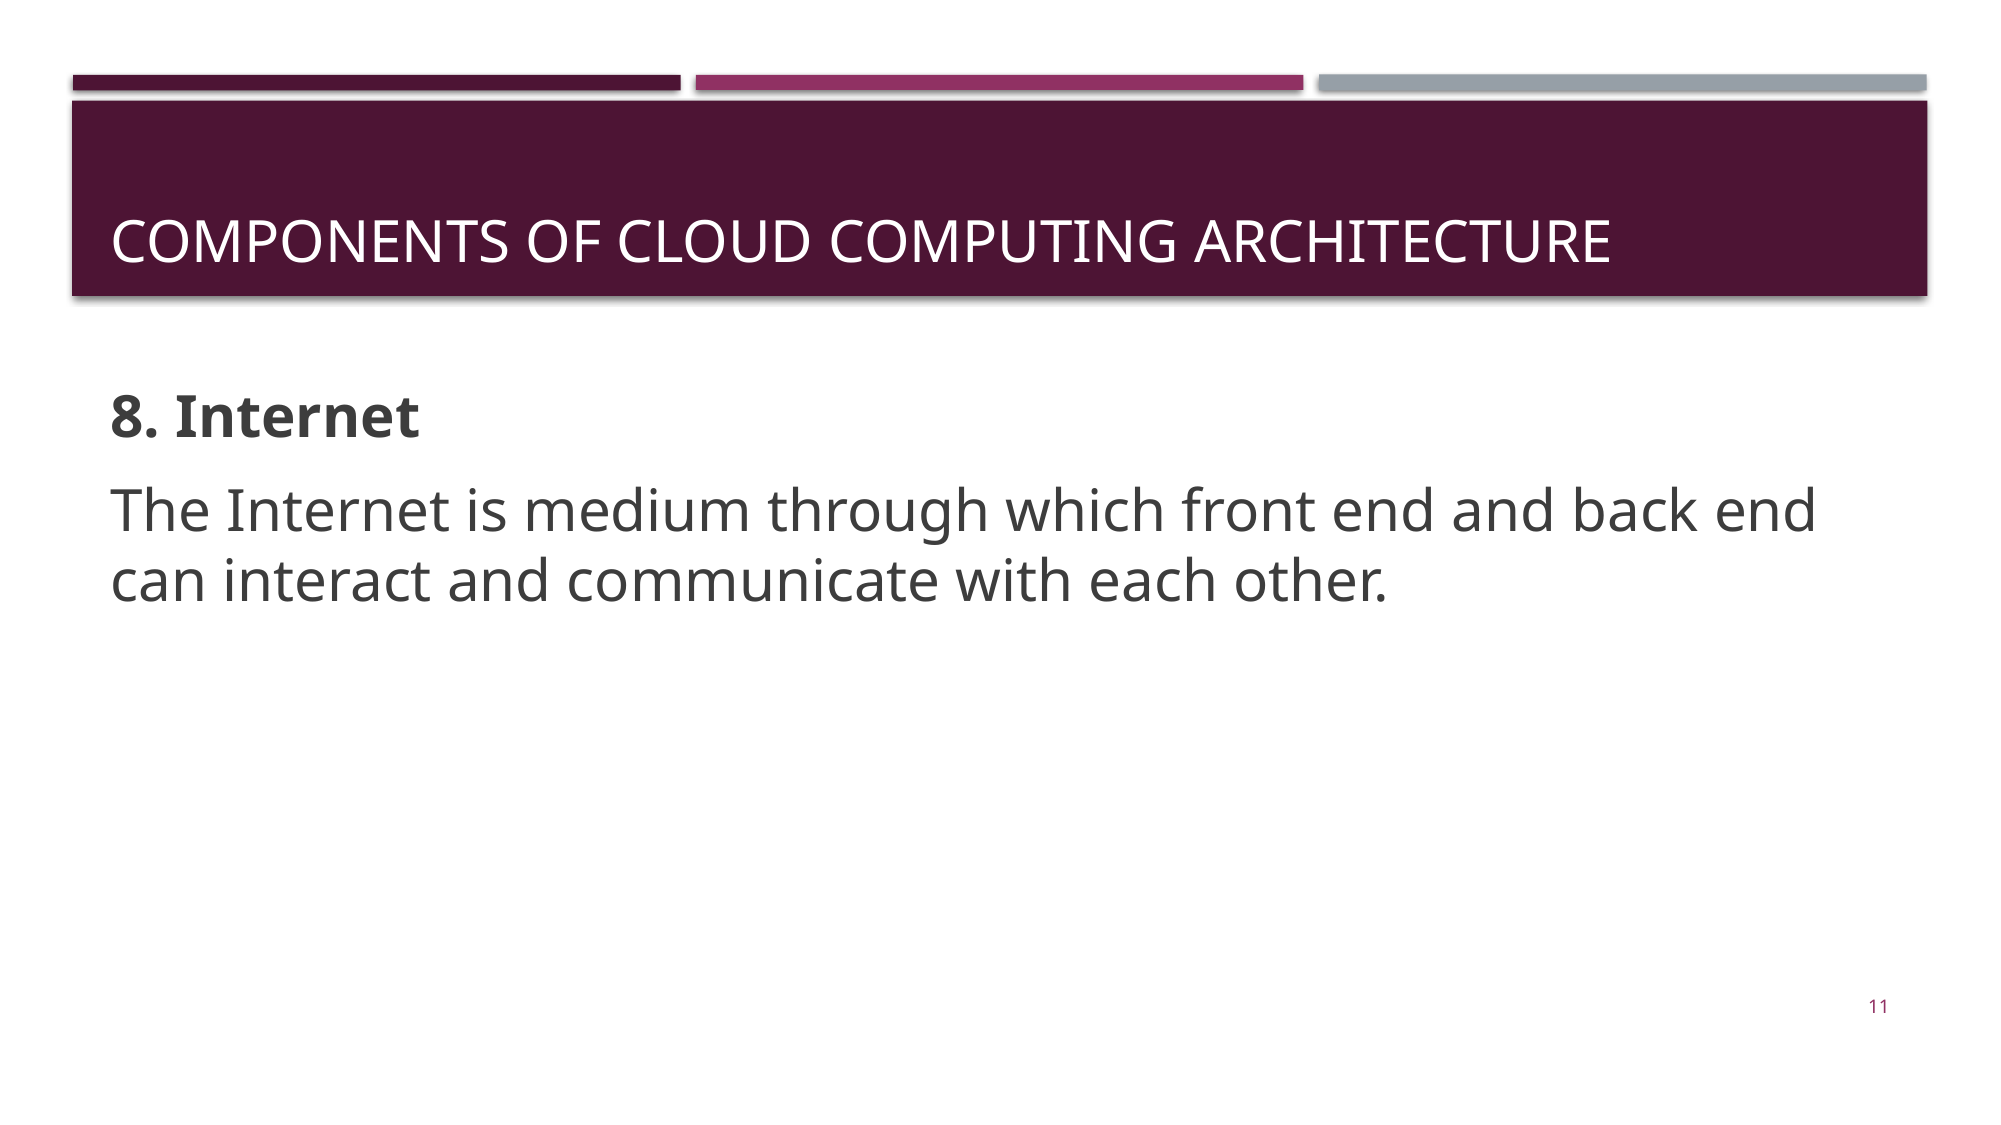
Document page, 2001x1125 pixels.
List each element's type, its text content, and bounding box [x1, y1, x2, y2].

slide_number 11 [1732, 977, 1905, 1037]
title Components of Cloud Computing Architecture [95, 115, 1905, 281]
list 8. Internet The Internet is medium through which front end and back end can interact and communicate with each other. [95, 281, 1905, 711]
